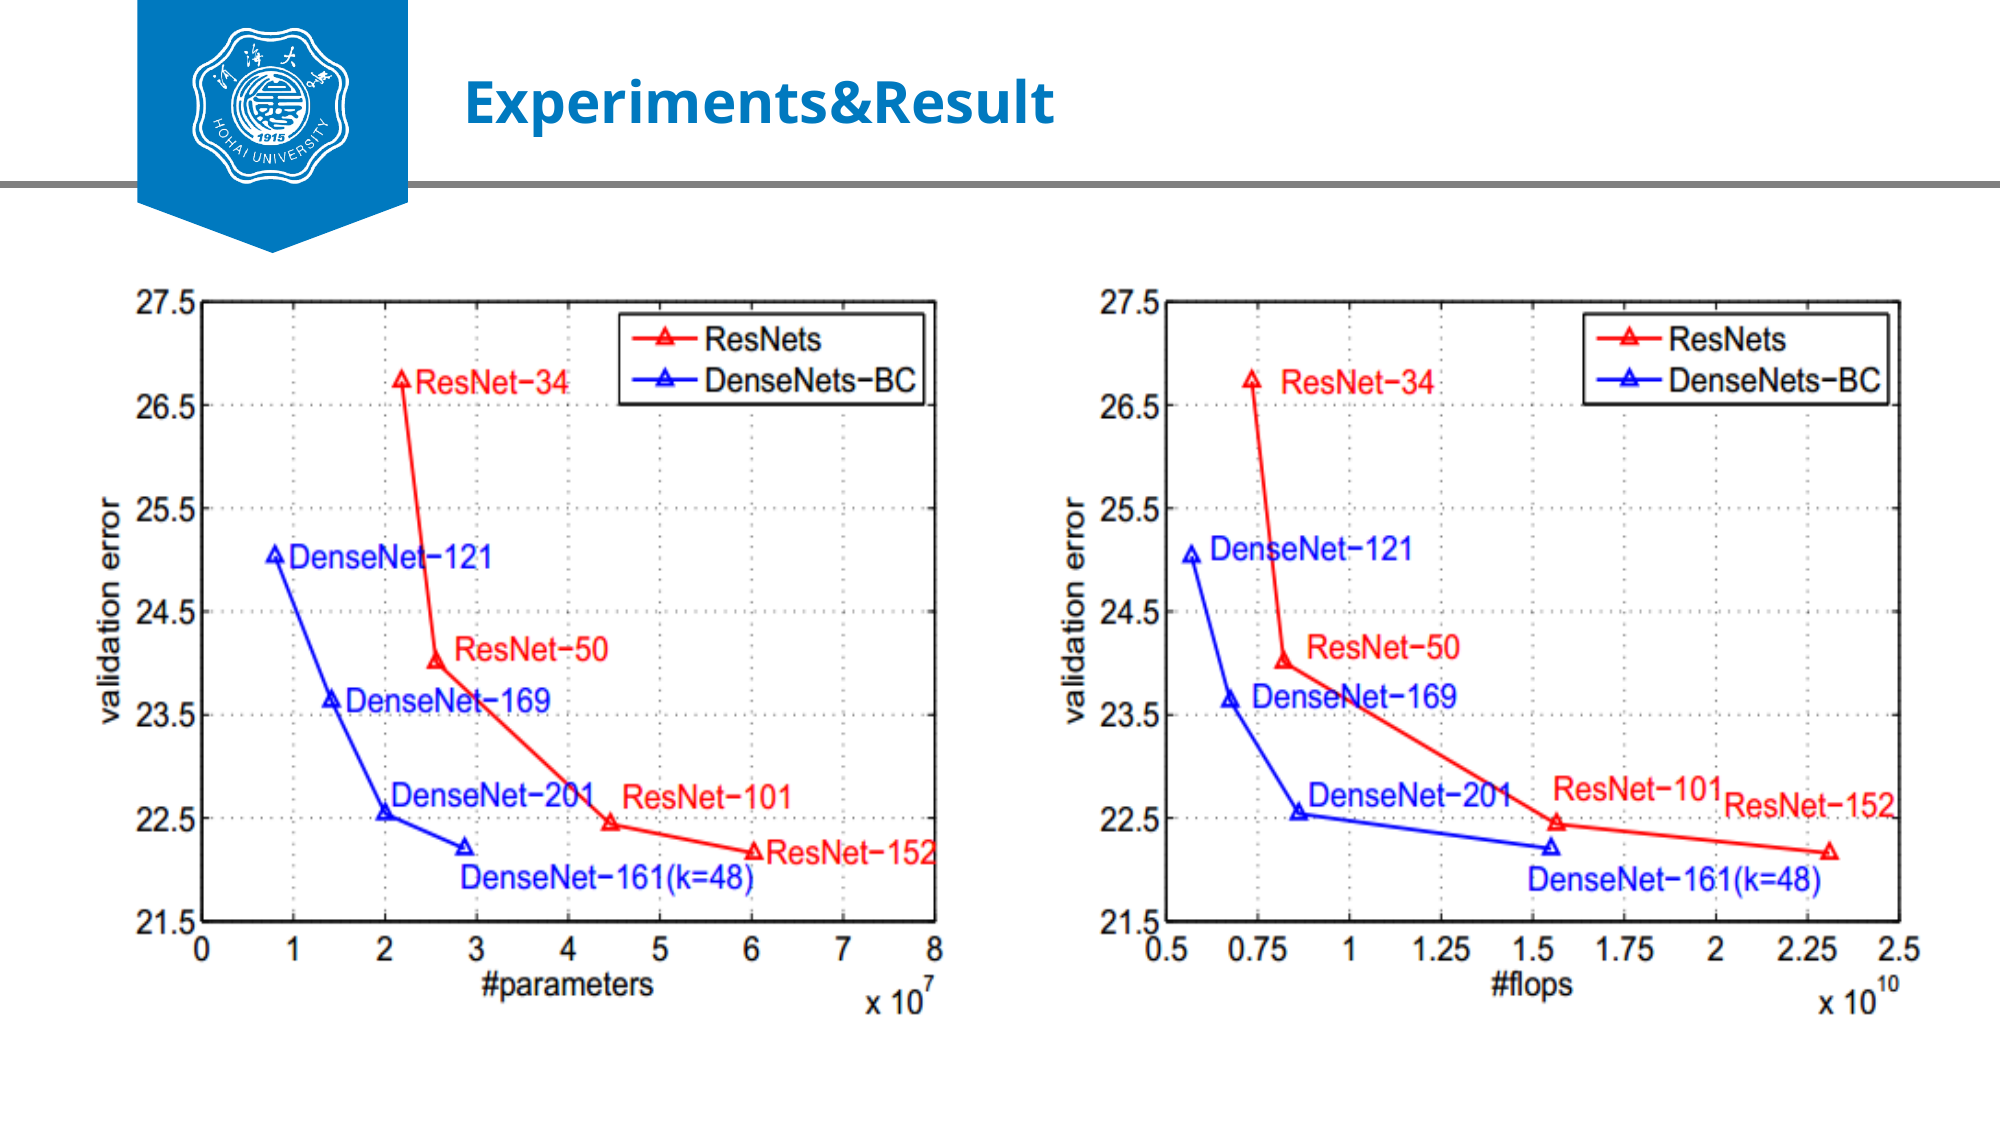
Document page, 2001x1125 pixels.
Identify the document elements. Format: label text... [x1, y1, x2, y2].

picture [50, 270, 1935, 1033]
list Experiments&Result [448, 59, 1538, 150]
